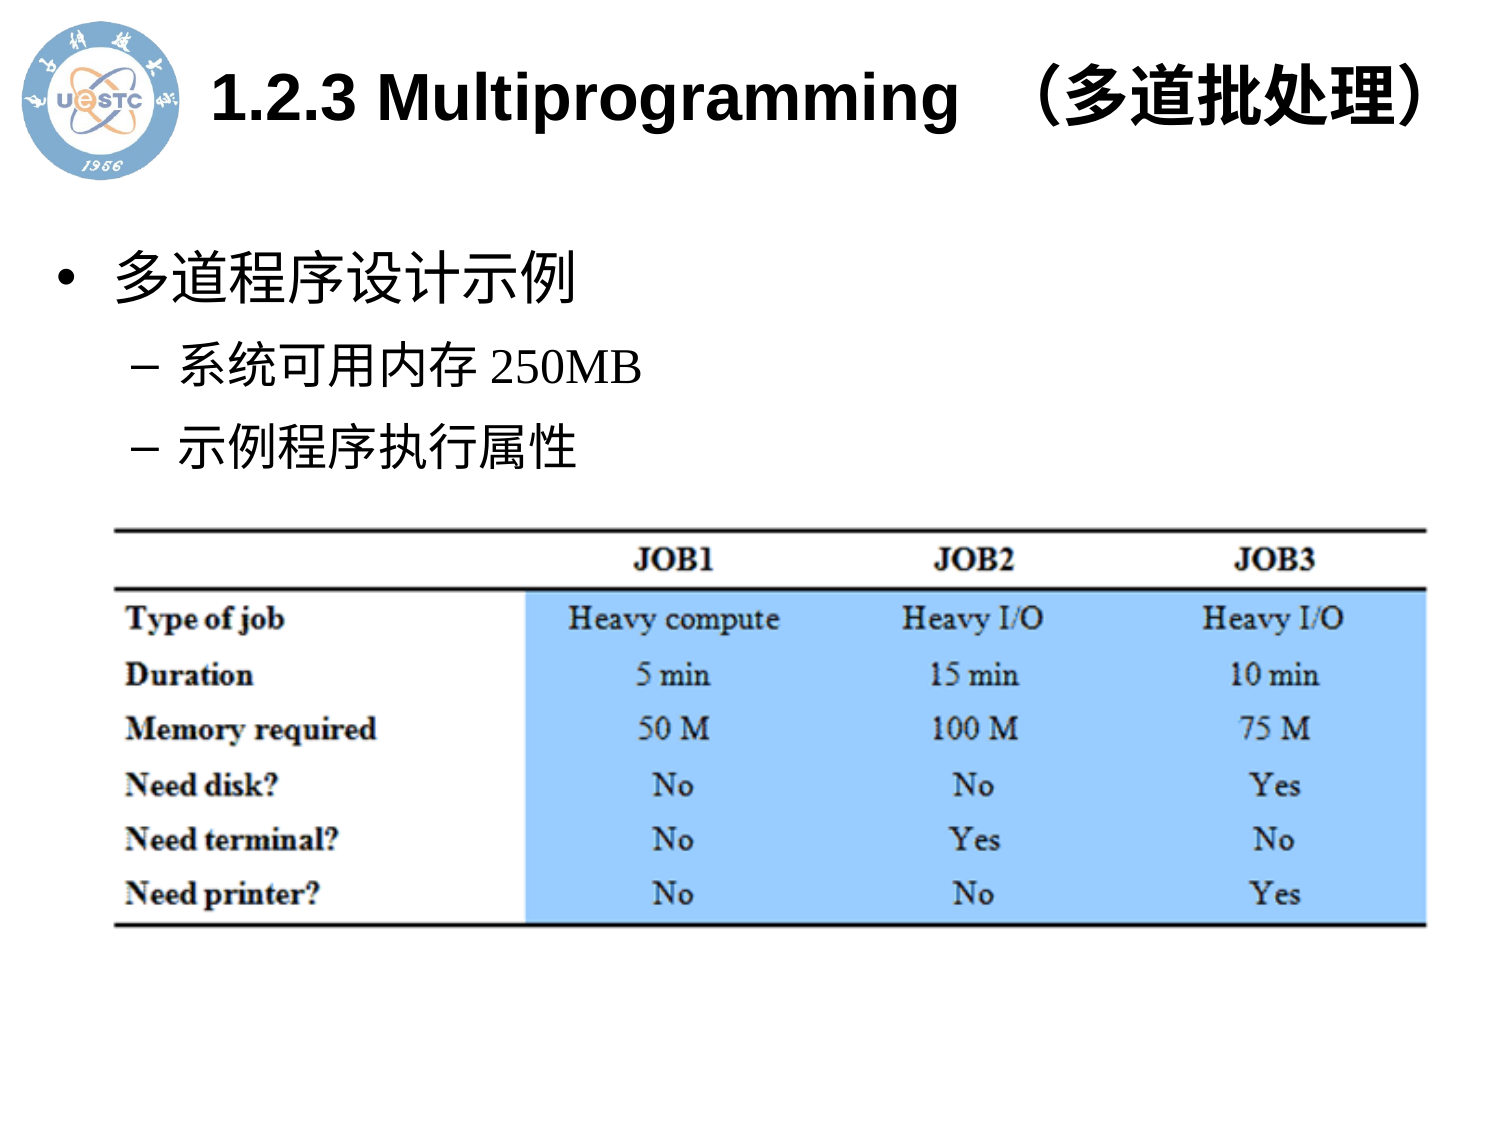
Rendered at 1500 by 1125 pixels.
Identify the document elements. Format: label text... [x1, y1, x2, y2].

picture [103, 514, 1443, 944]
text_box 多道程序设计示例 系统可用内存250MB 示例程序执行属性 [41, 219, 1447, 964]
text_box 1.2.3 Multiprogramming （多道批处理） [194, 0, 1500, 188]
picture [0, 0, 194, 200]
